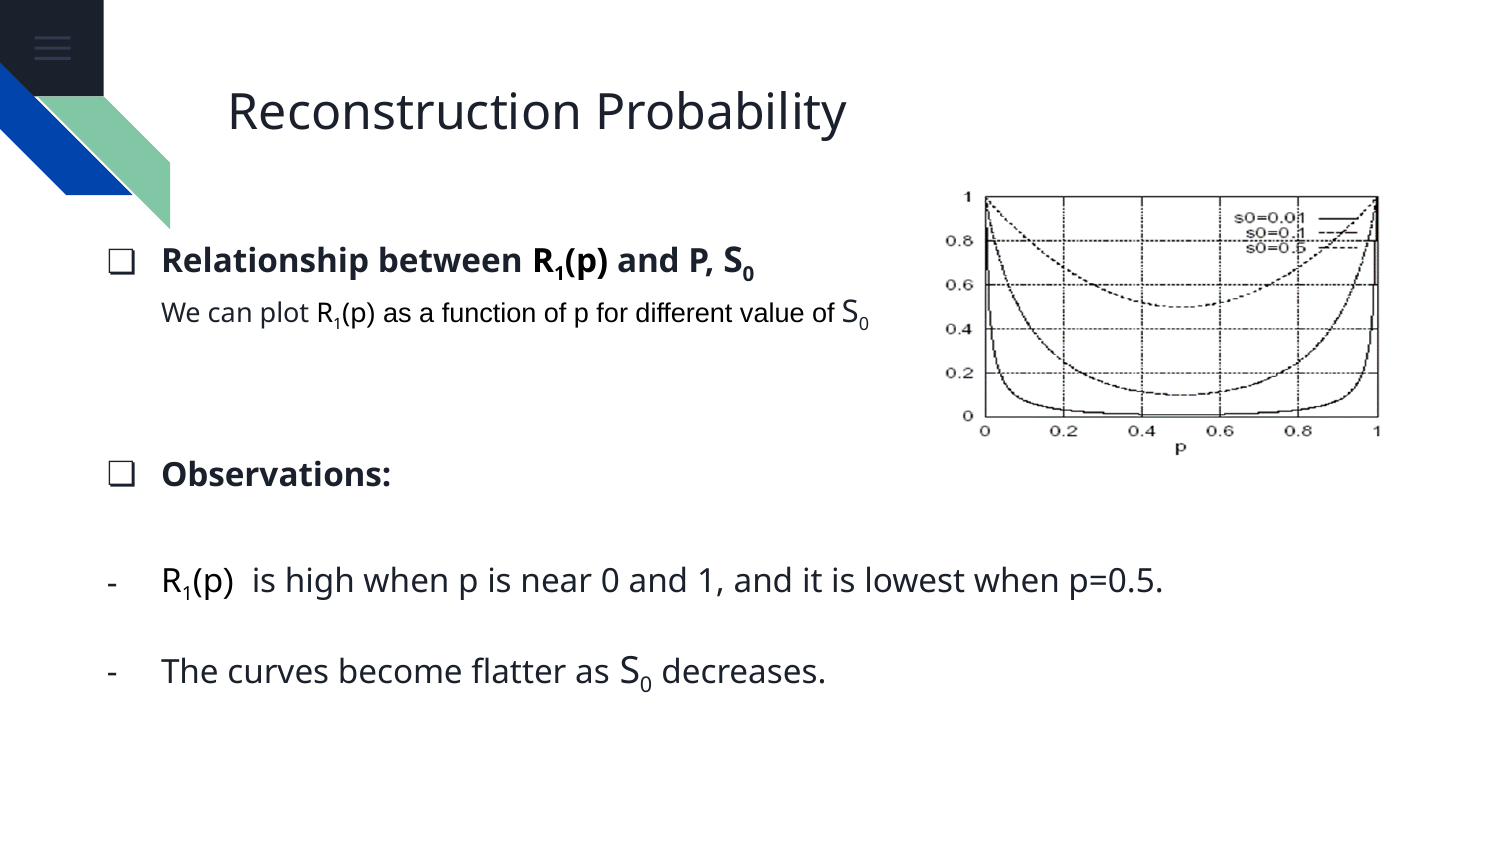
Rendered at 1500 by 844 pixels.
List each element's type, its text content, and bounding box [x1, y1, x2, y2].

picture [936, 183, 1392, 460]
list Relationship between R1(p) and P, S0 We can plot R1(p) as a function of p for different value of S0 Observations: R1(p) is high when p is near 0 and 1, and it is lowest when p=0.5. The curves become flatter as S0 decreases. [71, 214, 1408, 768]
title Reconstruction Probability [212, 64, 1368, 214]
